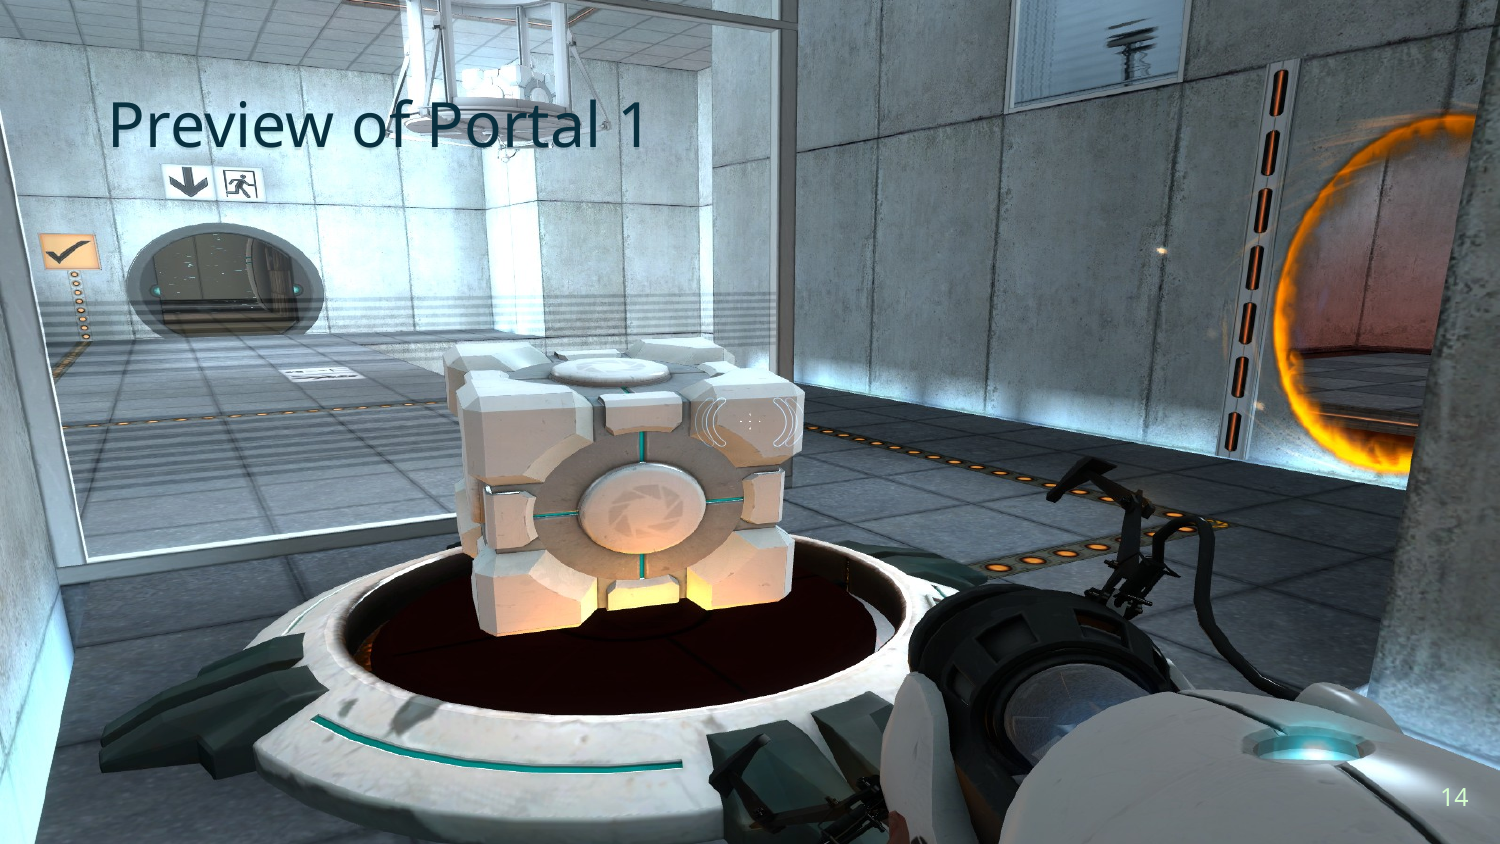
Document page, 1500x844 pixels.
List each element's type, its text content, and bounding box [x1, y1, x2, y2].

picture [0, 0, 1500, 844]
slide_number 14 [1378, 766, 1469, 832]
title Preview of Portal 1 [107, 93, 888, 320]
